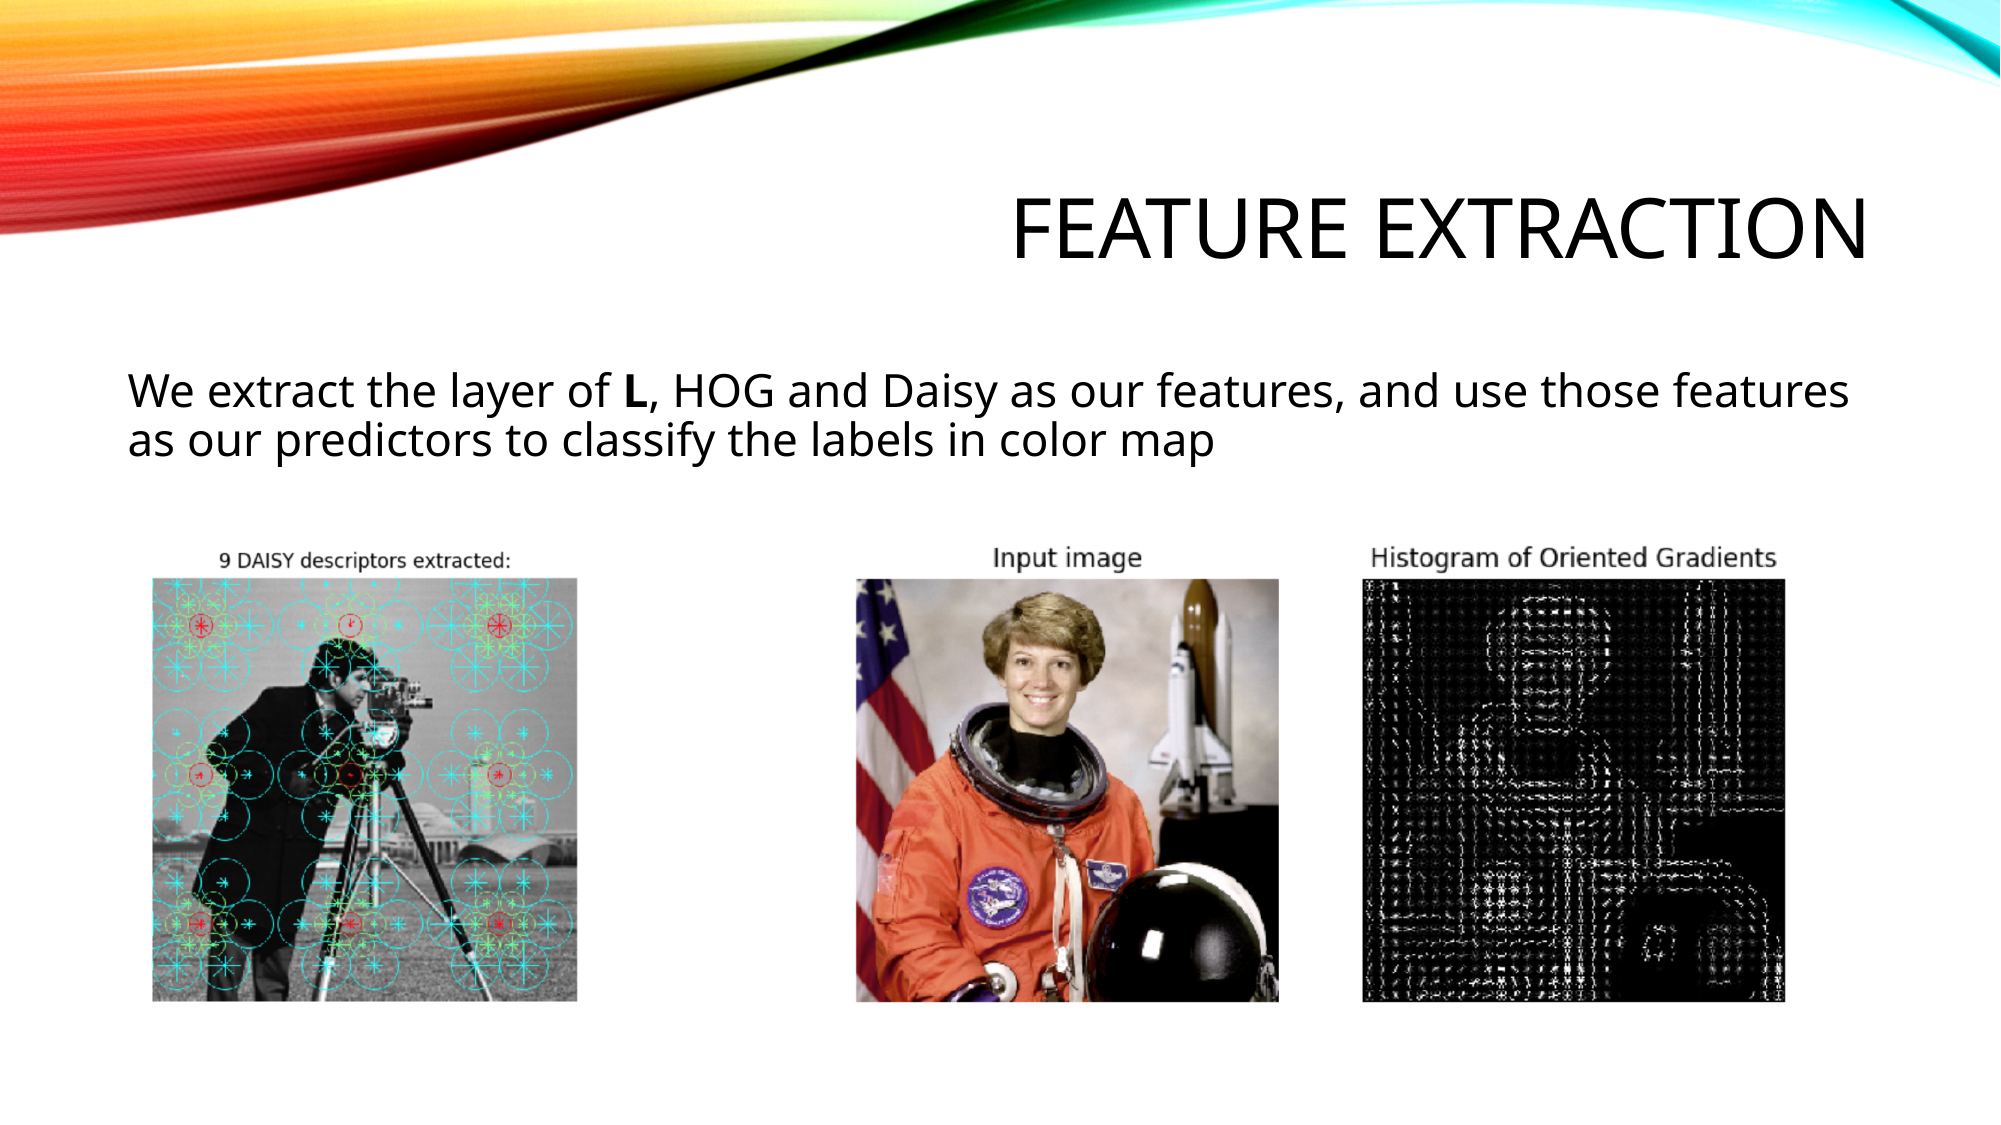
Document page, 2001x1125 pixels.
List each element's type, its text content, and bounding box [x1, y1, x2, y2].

picture [814, 513, 1826, 1033]
list We extract the layer of L, HOG and Daisy as our features, and use those features as our predictors to classify the labels in color map [112, 360, 1888, 628]
picture [0, 0, 2000, 237]
picture [128, 540, 601, 1022]
title FEATURE EXTRACTION [474, 125, 1888, 338]
